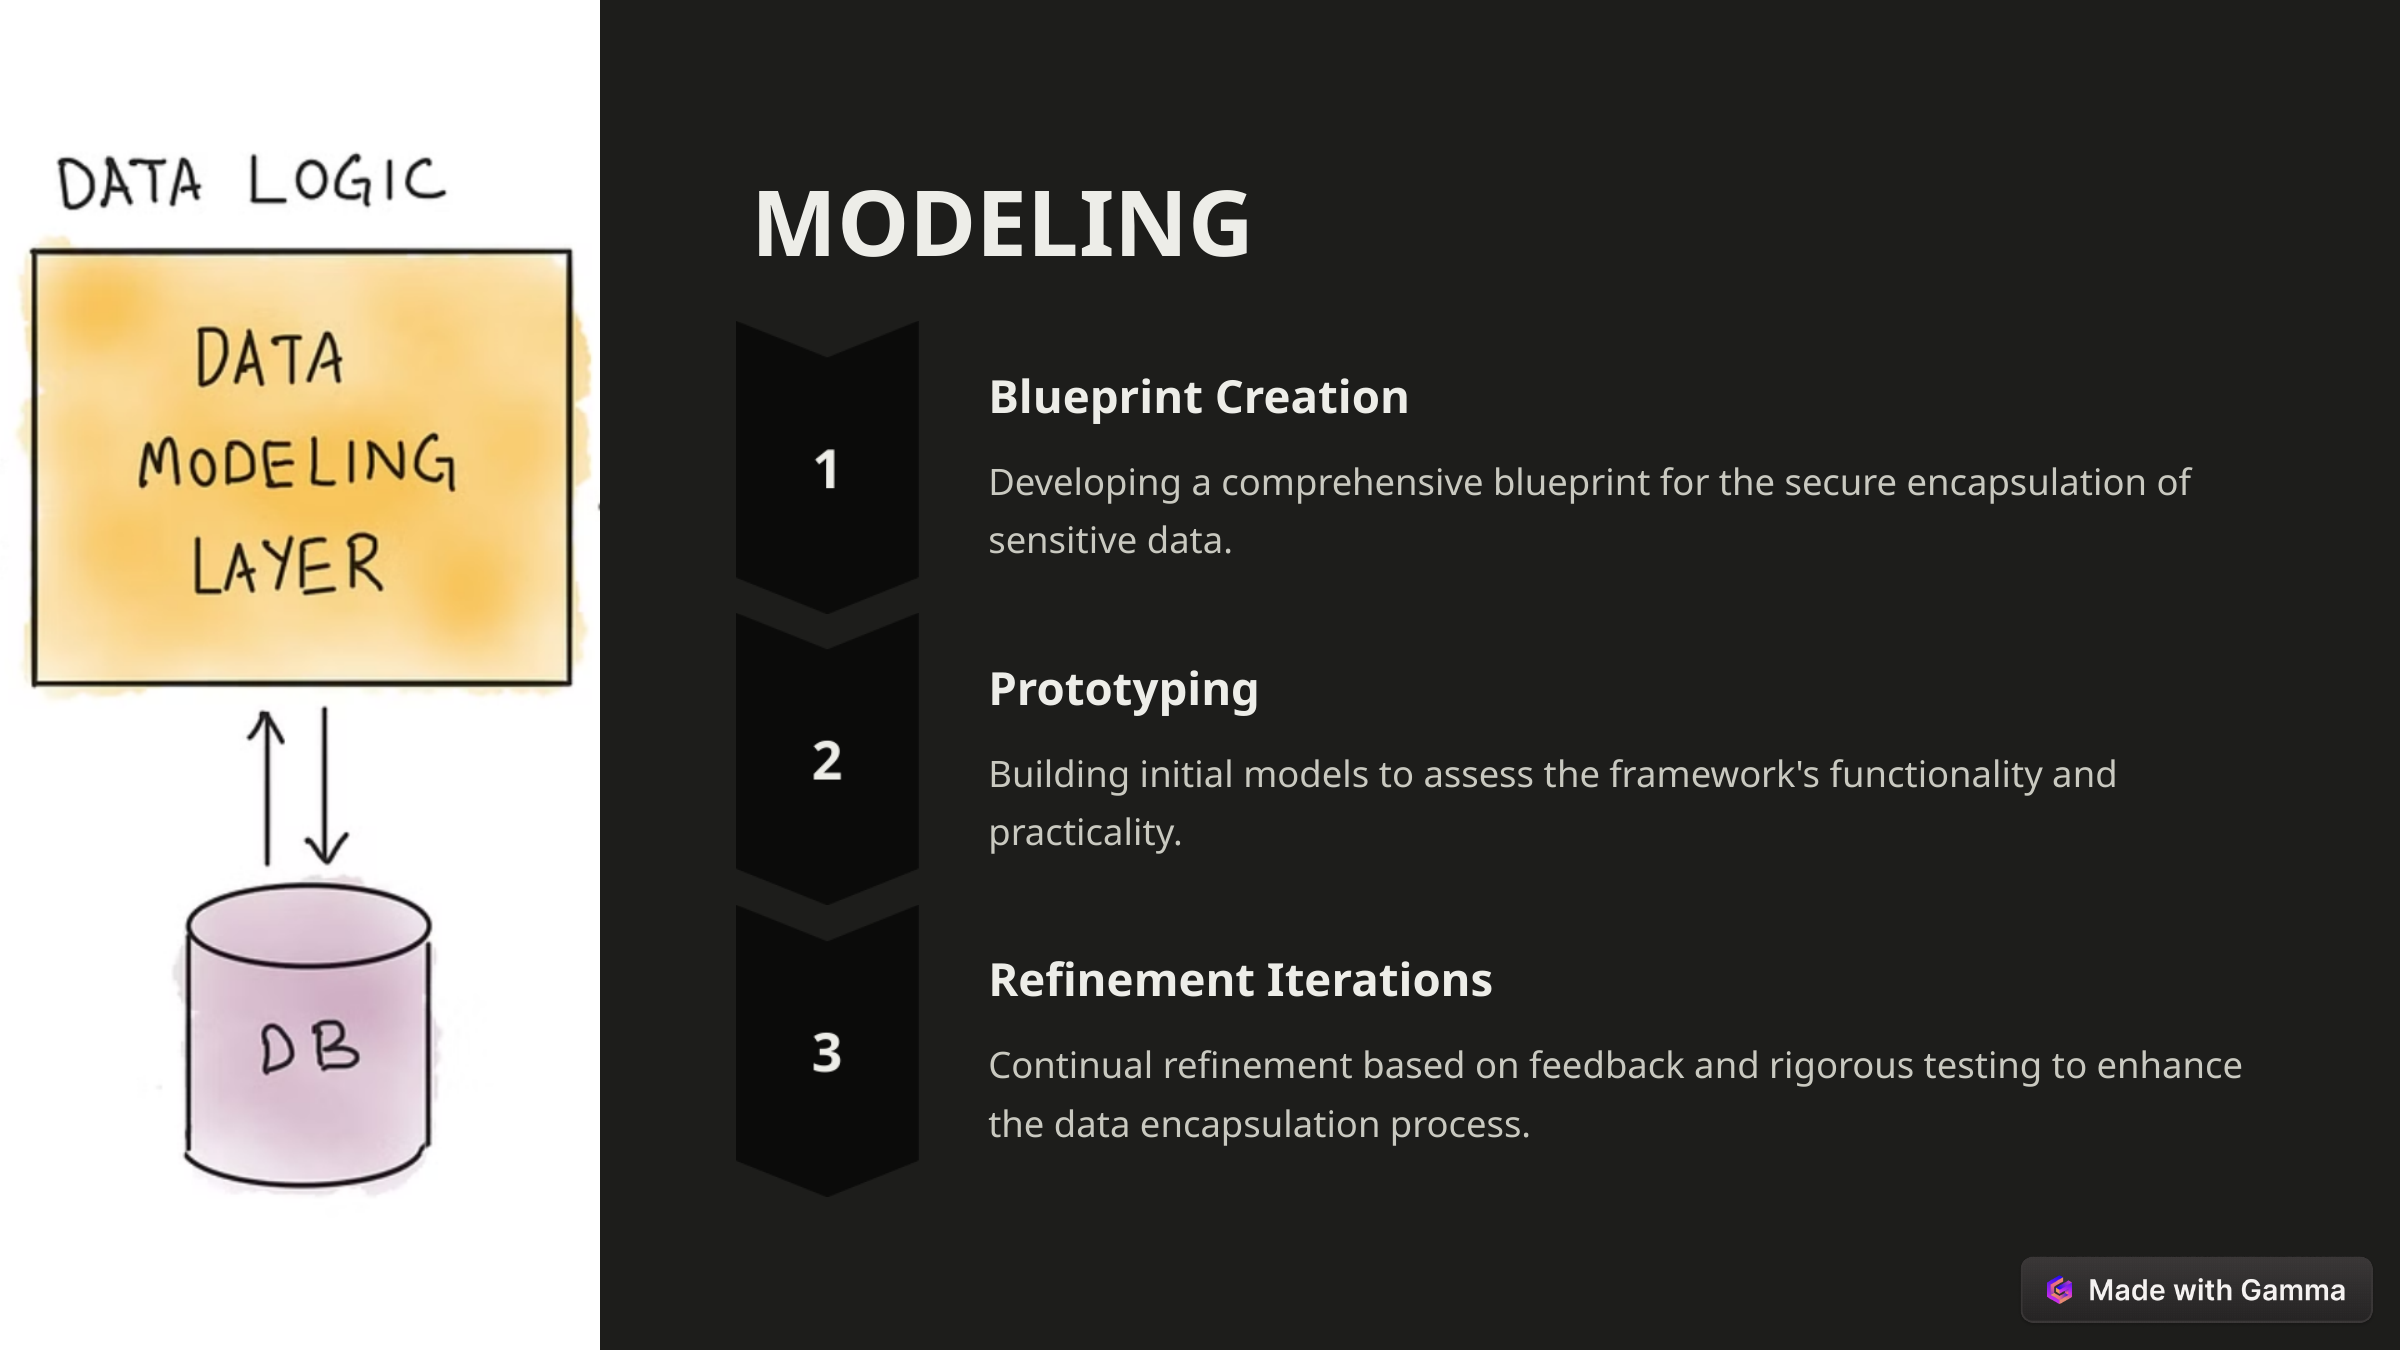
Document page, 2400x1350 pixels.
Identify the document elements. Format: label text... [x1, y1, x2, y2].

text_box [600, 0, 2400, 1350]
text_box Developing a comprehensive blueprint for the secure encapsulation of sensitive data. [973, 437, 2264, 554]
text_box Continual refinement based on feedback and rigorous testing to enhance the data encapsulation process. [973, 1020, 2264, 1137]
text_box MODELING [736, 153, 1648, 268]
picture [736, 321, 919, 1197]
text_box Refinement Iterations [973, 941, 1479, 999]
text_box Building initial models to assess the framework's functionality and practicality. [973, 728, 2264, 846]
picture [2008, 1244, 2385, 1335]
picture [0, 0, 600, 1350]
text_box Blueprint Creation [973, 358, 1430, 416]
text_box Prototyping [973, 649, 1430, 707]
